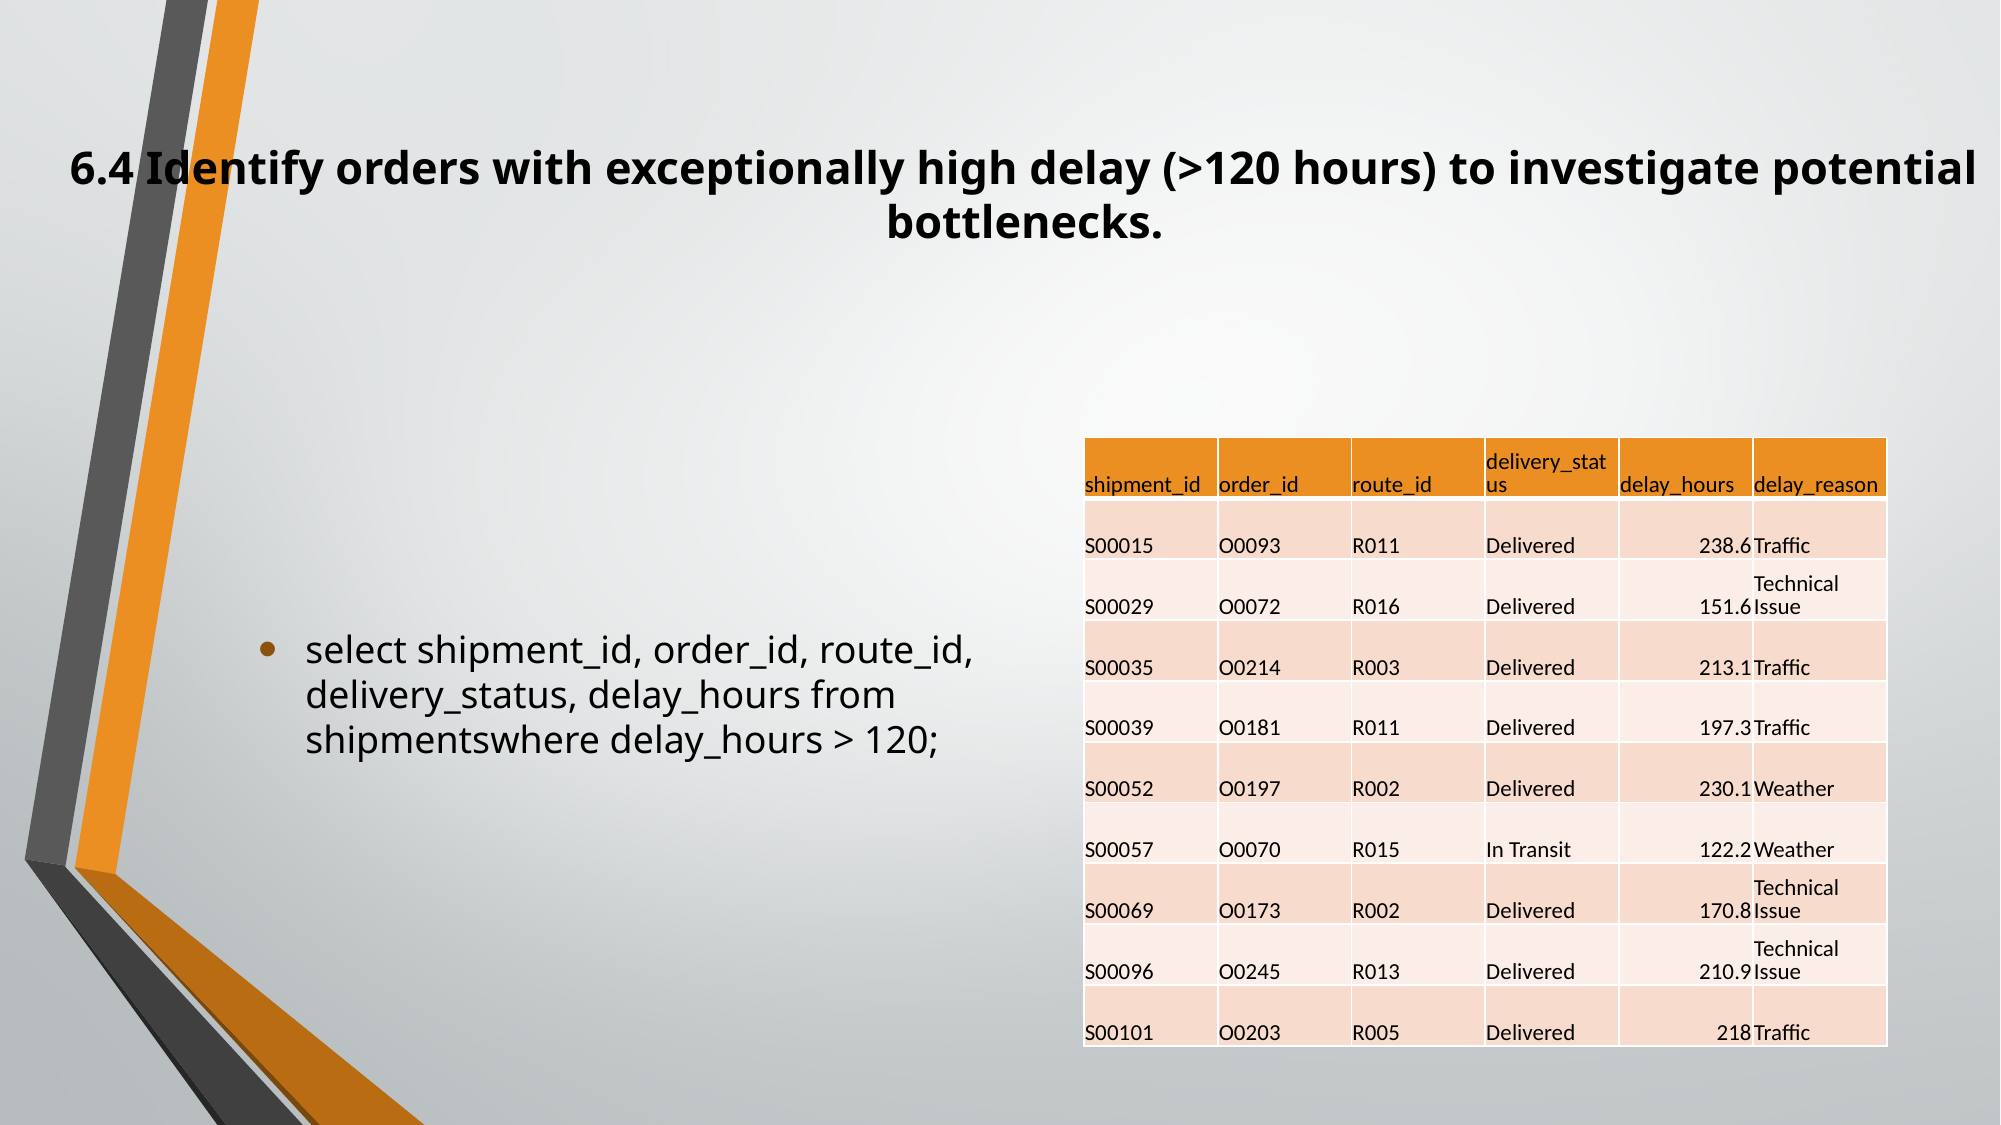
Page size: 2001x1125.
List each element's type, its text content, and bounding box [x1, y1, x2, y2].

table_cell 197.3 [1620, 682, 1752, 741]
table_cell Technical Issue [1754, 864, 1886, 923]
table_cell S00101 [1085, 986, 1217, 1045]
table_cell S00057 [1085, 803, 1217, 862]
table_cell R011 [1352, 682, 1484, 741]
table_cell O0214 [1219, 621, 1351, 680]
table_cell O0173 [1219, 864, 1351, 923]
table_cell Delivered [1486, 560, 1618, 619]
table_cell R002 [1352, 864, 1484, 923]
table_cell R016 [1352, 560, 1484, 619]
table_cell Weather [1754, 803, 1886, 862]
table_cell Delivered [1486, 621, 1618, 680]
table_cell S00029 [1085, 560, 1217, 619]
table_header shipment_id [1085, 438, 1217, 496]
table_cell 218 [1620, 986, 1752, 1045]
table_cell R013 [1352, 925, 1484, 984]
table_cell R002 [1352, 743, 1484, 802]
table_cell R015 [1352, 803, 1484, 862]
table_cell S00035 [1085, 621, 1217, 680]
table_cell R005 [1352, 986, 1484, 1045]
table_cell 170.8 [1620, 864, 1752, 923]
table_header delay_hours [1620, 438, 1752, 496]
table_cell R011 [1352, 501, 1484, 558]
table_cell S00096 [1085, 925, 1217, 984]
table_cell Delivered [1486, 986, 1618, 1045]
table_cell In Transit [1486, 803, 1618, 862]
table_cell Traffic [1754, 682, 1886, 741]
table_cell S00052 [1085, 743, 1217, 802]
table_header delay_reason [1754, 438, 1886, 496]
table_cell Weather [1754, 743, 1886, 802]
table_cell 238.6 [1620, 501, 1752, 558]
table_cell S00015 [1085, 501, 1217, 558]
table_cell 210.9 [1620, 925, 1752, 984]
title 6.4 Identify orders with exceptionally high delay (>120 hours) to investigate potential bottlenecks. [34, 112, 2000, 275]
table_cell Traffic [1754, 621, 1886, 680]
table_cell O0072 [1219, 560, 1351, 619]
table_header route_id [1352, 438, 1484, 496]
table_cell O0070 [1219, 803, 1351, 862]
table_cell 213.1 [1620, 621, 1752, 680]
table_cell Delivered [1486, 864, 1618, 923]
table_cell Technical Issue [1754, 560, 1886, 619]
table_cell Traffic [1754, 986, 1886, 1045]
table_cell Delivered [1486, 743, 1618, 802]
table_cell Delivered [1486, 682, 1618, 741]
table_cell Delivered [1486, 925, 1618, 984]
table_cell O0197 [1219, 743, 1351, 802]
table_cell 230.1 [1620, 743, 1752, 802]
table_cell O0245 [1219, 925, 1351, 984]
table_cell R003 [1352, 621, 1484, 680]
table_header order_id [1219, 438, 1351, 496]
table_cell Traffic [1754, 501, 1886, 558]
list select shipment_id, order_id, route_id, delivery_status, delay_hours from shipmentswhere delay_hours > 120; [243, 437, 1047, 950]
table_cell Delivered [1486, 501, 1618, 558]
table_cell O0181 [1219, 682, 1351, 741]
table_header delivery_status [1486, 438, 1618, 496]
table_cell S00069 [1085, 864, 1217, 923]
table_cell 151.6 [1620, 560, 1752, 619]
table_cell 122.2 [1620, 803, 1752, 862]
table_cell Technical Issue [1754, 925, 1886, 984]
table_cell O0093 [1219, 501, 1351, 558]
table_cell S00039 [1085, 682, 1217, 741]
table_cell O0203 [1219, 986, 1351, 1045]
